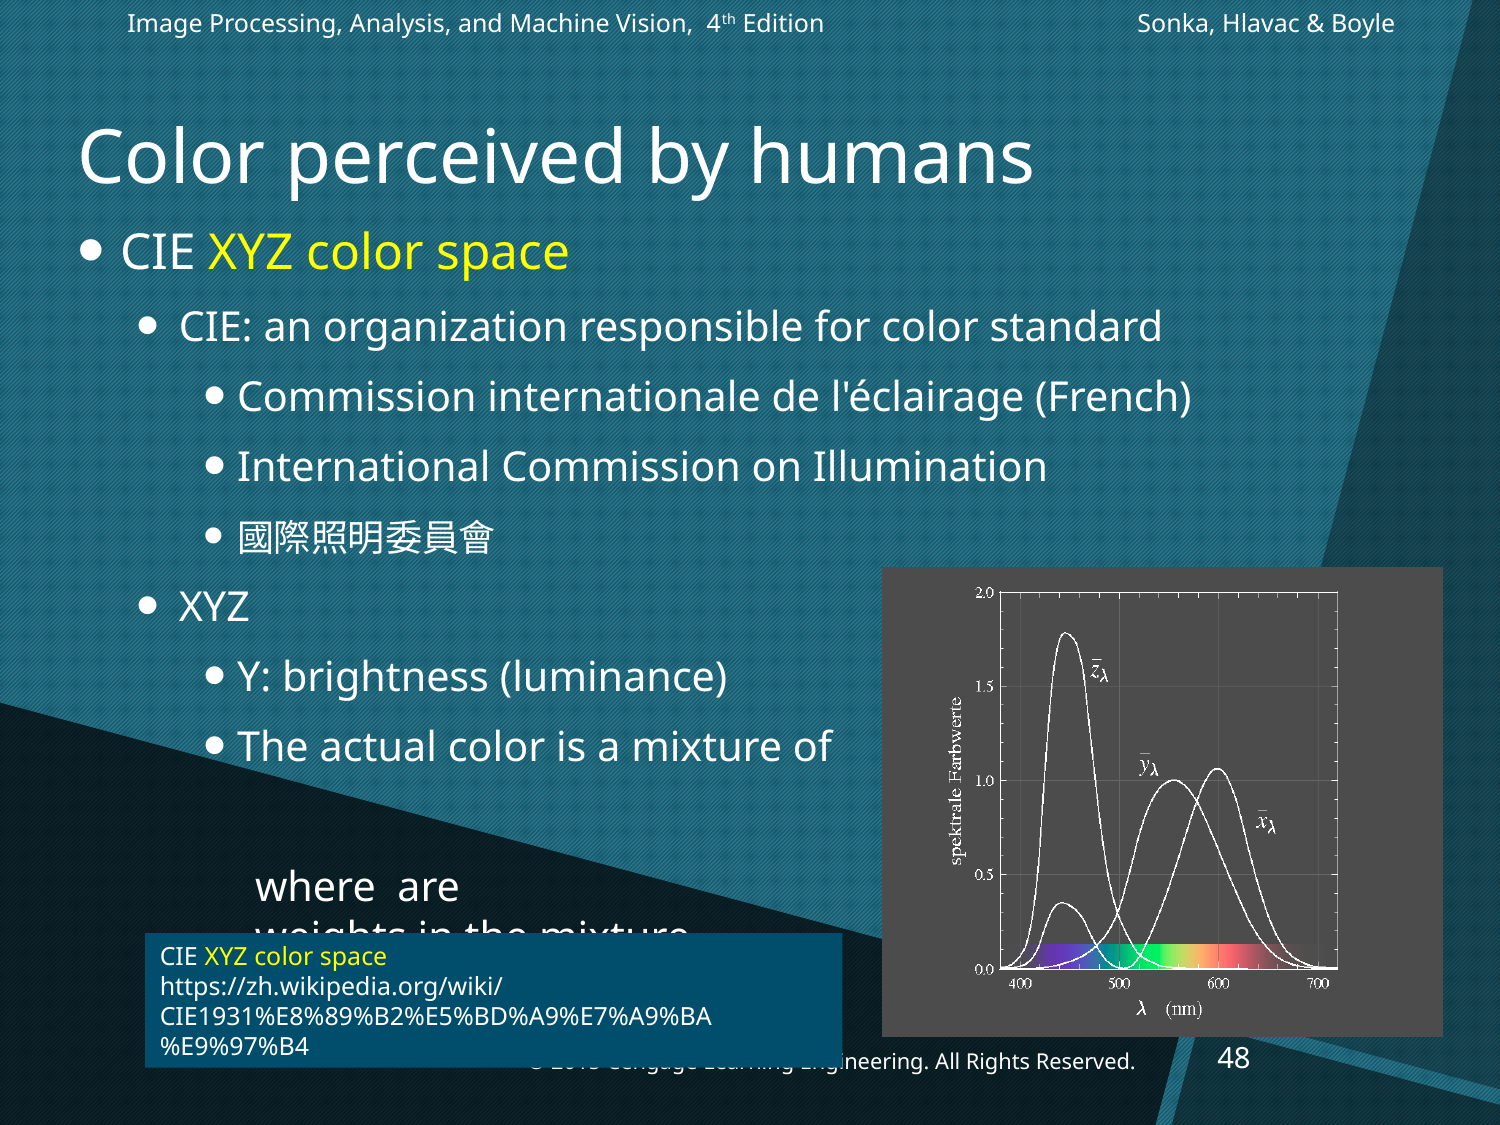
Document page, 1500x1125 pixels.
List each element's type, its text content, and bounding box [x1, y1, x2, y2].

picture [881, 567, 1443, 1038]
text_box Image Processing, Analysis, and Machine Vision, 4th Edition Sonka, Hlavac & Boyle [112, 0, 1413, 45]
slide_number 48 [1202, 1024, 1463, 1094]
text_box CIE XYZ color space https://zh.wikipedia.org/wiki/CIE1931%E8%89%B2%E5%BD%A9%E7%A9%BA%E9%97%B4 [145, 933, 843, 1068]
title Color perceived by humans [62, 82, 1463, 225]
footer © 2015 Cengage Learning Engineering. All Rights Reserved. [512, 1032, 1163, 1093]
